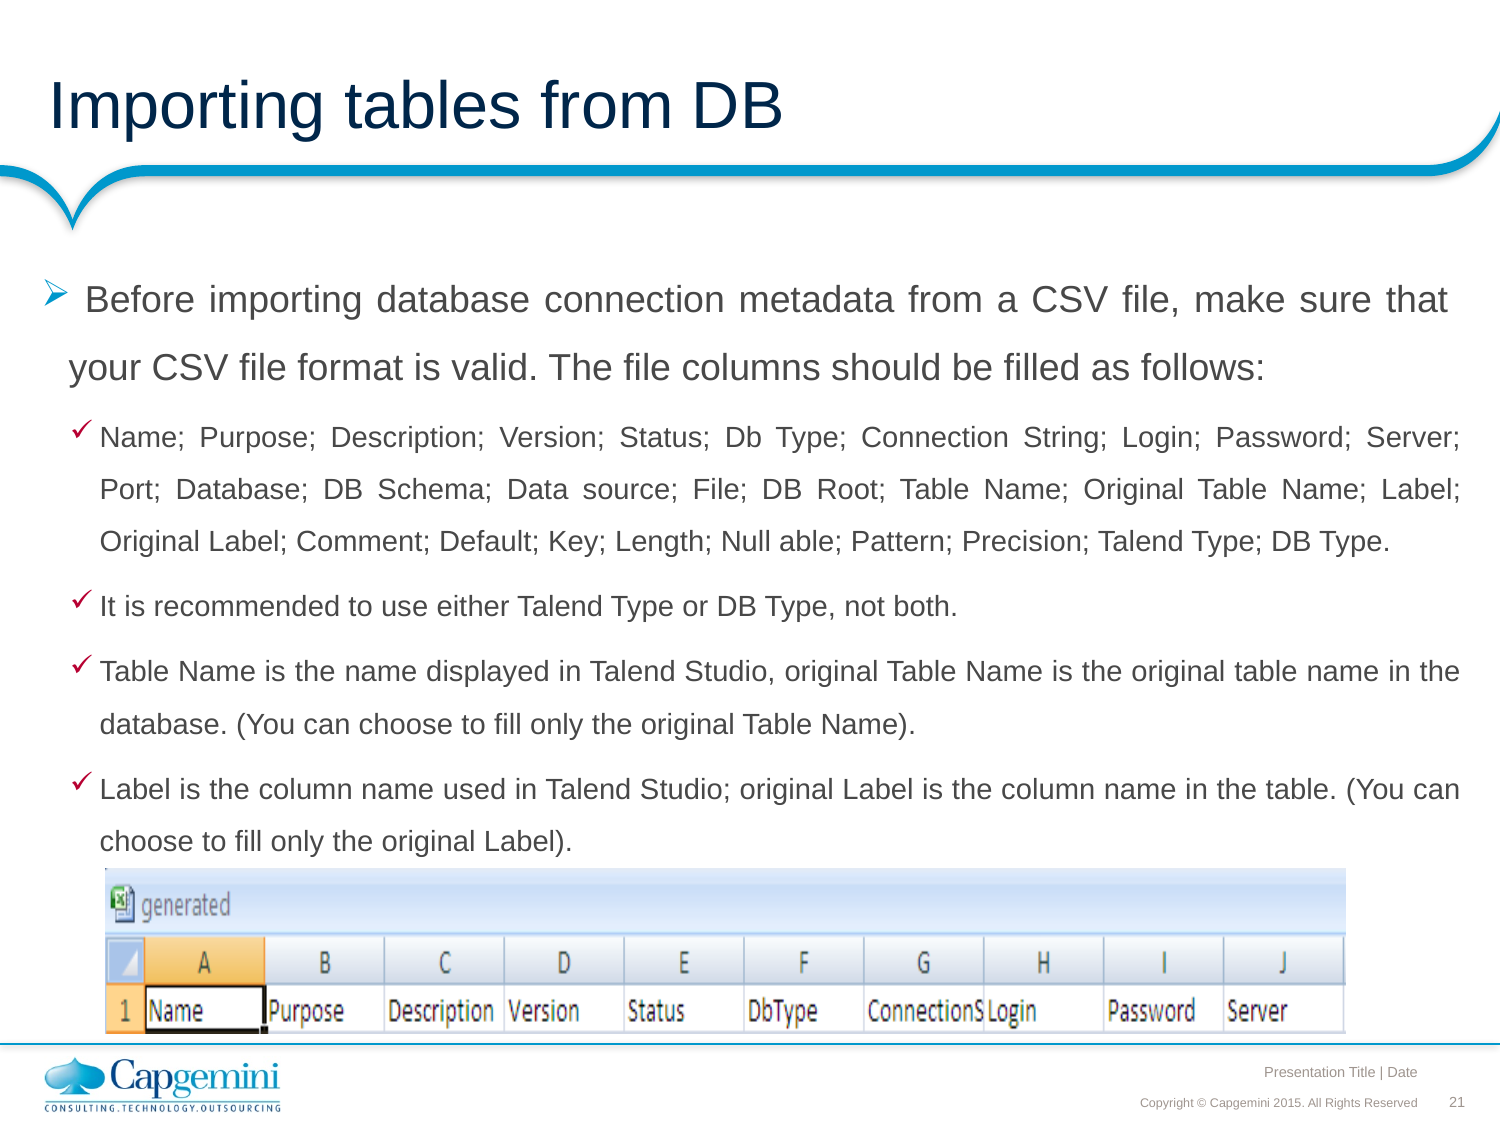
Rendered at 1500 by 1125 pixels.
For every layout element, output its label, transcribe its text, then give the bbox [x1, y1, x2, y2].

title Importing tables from DB [0, 0, 1500, 165]
picture [44, 1056, 281, 1113]
picture [105, 868, 1346, 1035]
list Before importing database connection metadata from a CSV file, make sure that your CSV file format is valid. The file columns should be filled as follows: Name; Purpose; Description; Version; Status; Db Type; Connection String; Login; Password; Server; Port; Database; DB Schema; Data source; File; DB Root; Table Name; Original Table Name; Label; Original Label; Comment; Default; Key; Length; Null able; Pattern; Precision; Talend Type; DB Type. It is recommended to use either Talend Type or DB Type, not both. Table Name is the name displayed in Talend Studio, original Table Name is the original table name in the database. (You can choose to fill only the original Table Name). Label is the column name used in Talend Studio; original Label is the column name in the table. (You can choose to fill only the original Label). [23, 241, 1475, 1003]
